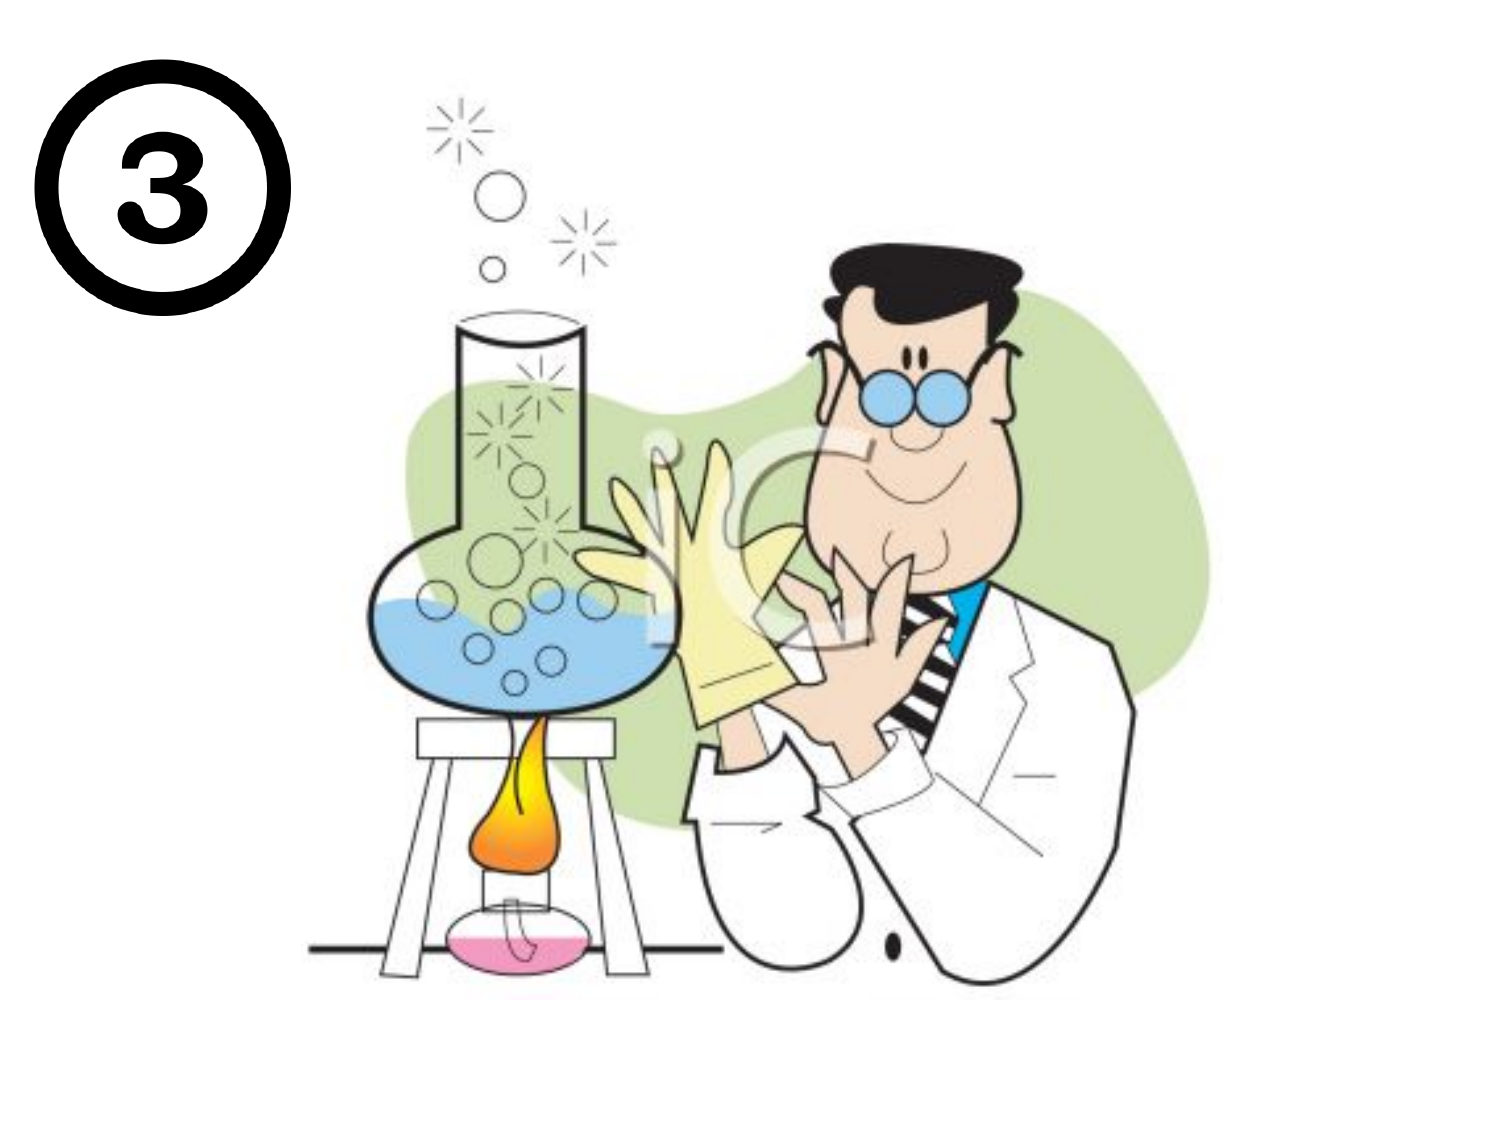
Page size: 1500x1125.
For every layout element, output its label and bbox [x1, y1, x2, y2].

picture [29, 54, 296, 321]
picture [300, 77, 1223, 1000]
